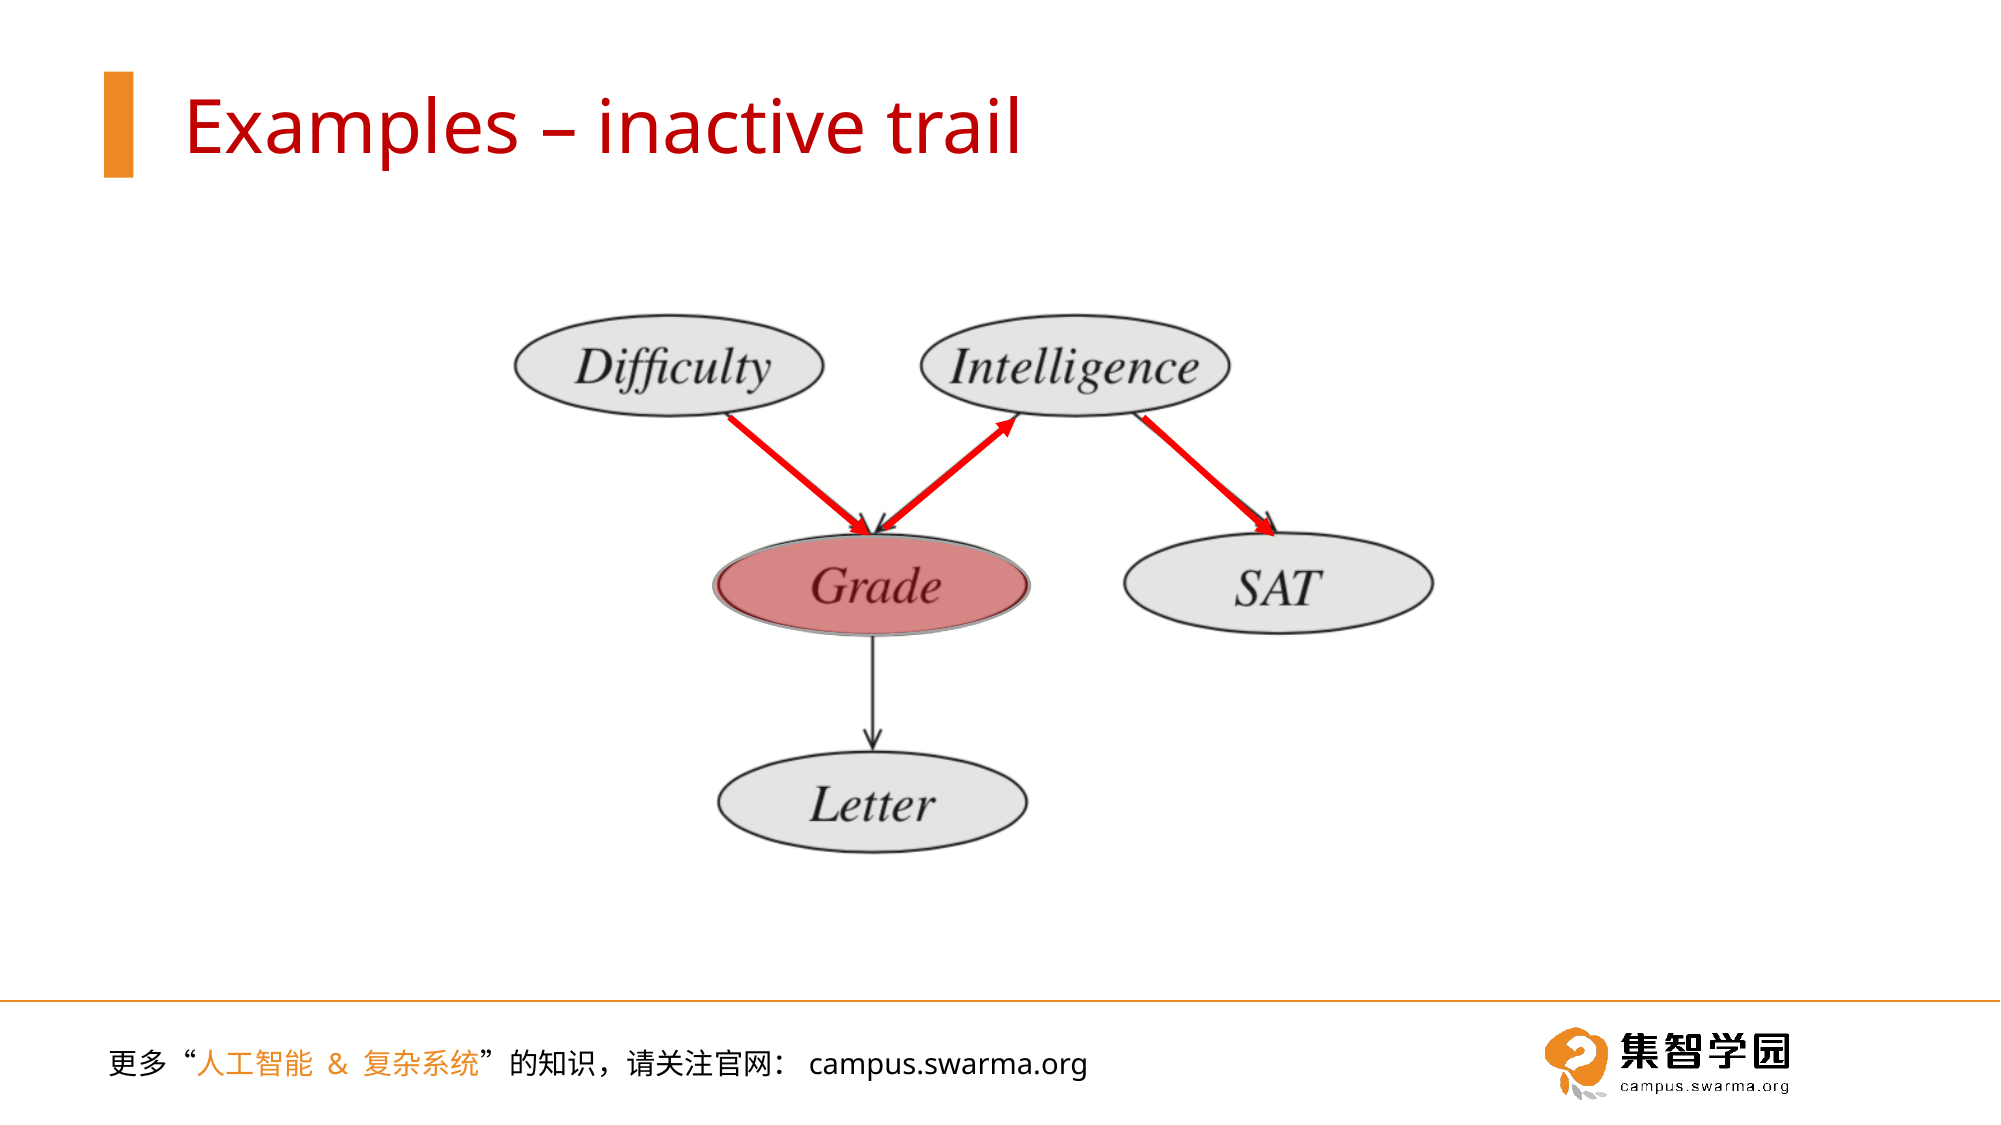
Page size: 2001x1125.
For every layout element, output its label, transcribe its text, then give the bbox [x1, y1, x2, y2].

text_box [103, 70, 135, 179]
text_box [884, 417, 1017, 529]
picture [1527, 963, 1811, 1125]
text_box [1142, 416, 1276, 538]
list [455, 275, 1461, 904]
text_box Examples – inactive trail [168, 71, 1896, 177]
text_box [728, 416, 871, 538]
text_box 更多“人工智能 & 复杂系统”的知识，请关注官网：campus.swarma.org [94, 1038, 1273, 1088]
